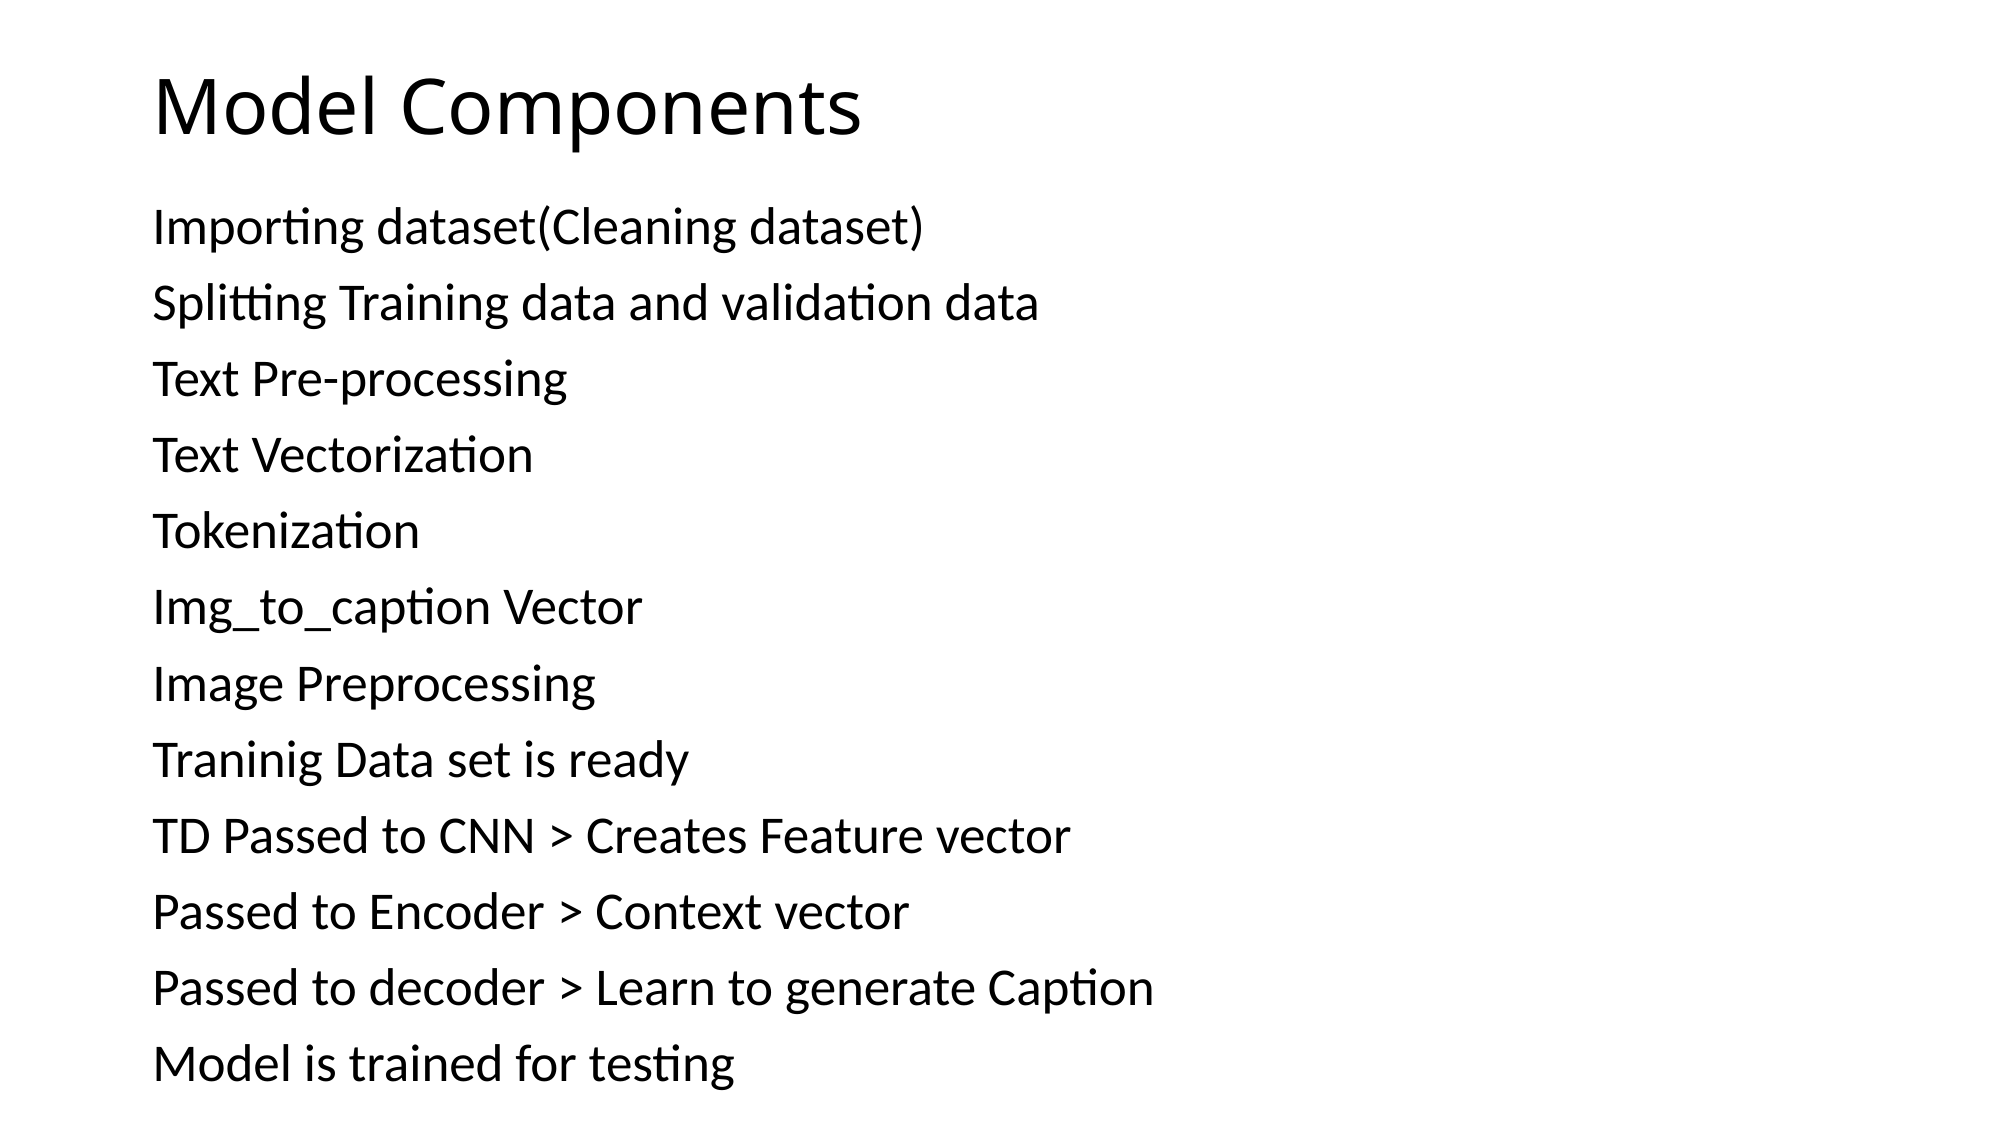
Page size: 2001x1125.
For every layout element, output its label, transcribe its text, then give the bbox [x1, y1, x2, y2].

title Model Components [137, 59, 1863, 159]
list Importing dataset(Cleaning dataset) Splitting Training data and validation data Text Pre-processing Text Vectorization Tokenization Img_to_caption Vector Image Preprocessing Traninig Data set is ready TD Passed to CNN > Creates Feature vector Passed to Encoder > Context vector Passed to decoder > Learn to generate Caption Model is trained for testing [137, 191, 1863, 1103]
